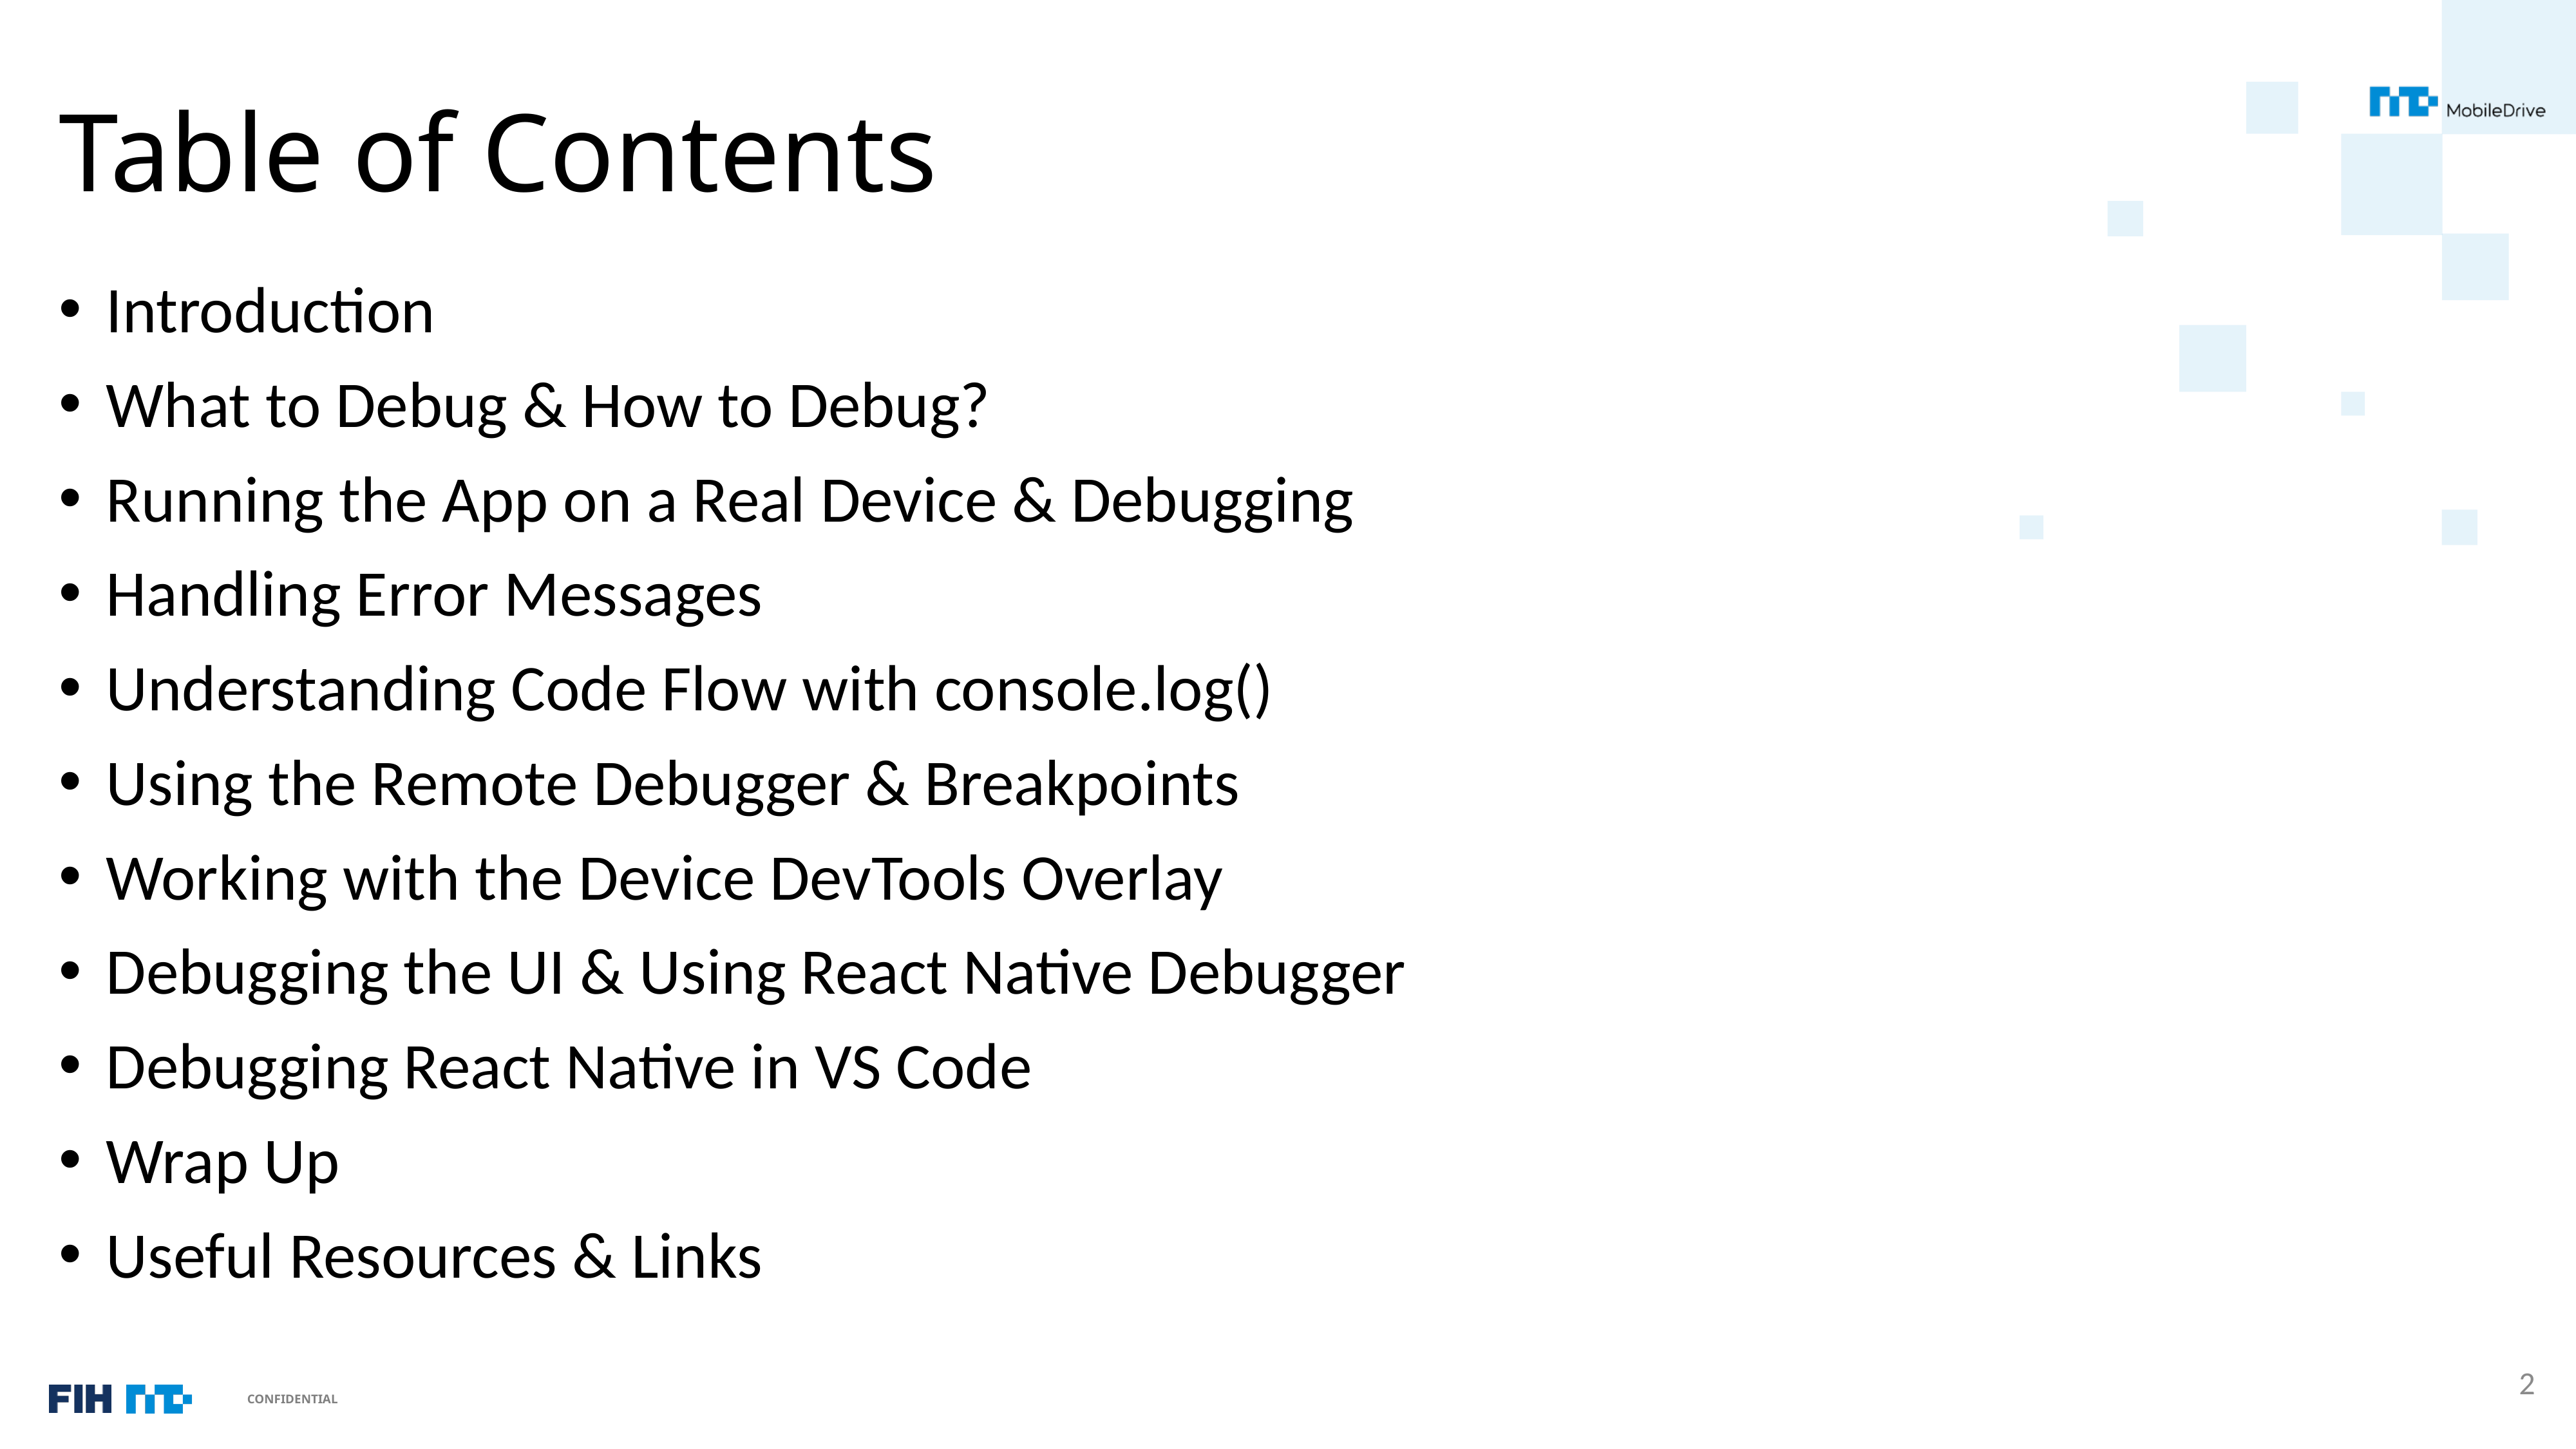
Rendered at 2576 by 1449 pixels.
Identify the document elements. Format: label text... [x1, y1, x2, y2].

picture [184, 1385, 194, 1414]
picture [174, 1395, 182, 1404]
title Table of Contents [49, 77, 2368, 236]
picture [146, 1385, 155, 1394]
picture [49, 1385, 111, 1413]
picture [155, 1395, 164, 1414]
picture [136, 1395, 145, 1414]
slide_number 2 [1965, 1343, 2545, 1421]
picture [2368, 84, 2548, 119]
list Introduction What to Debug & How to Debug? Running the App on a Real Device & Debugging Handling Error Messages Understanding Code Flow with console.log() Using the Remote Debugger & Breakpoints Working with the Device DevTools Overlay Debugging the UI & Using React Native Debugger Debugging React Native in VS Code Wrap Up Useful Resources & Links [49, 271, 2548, 1305]
